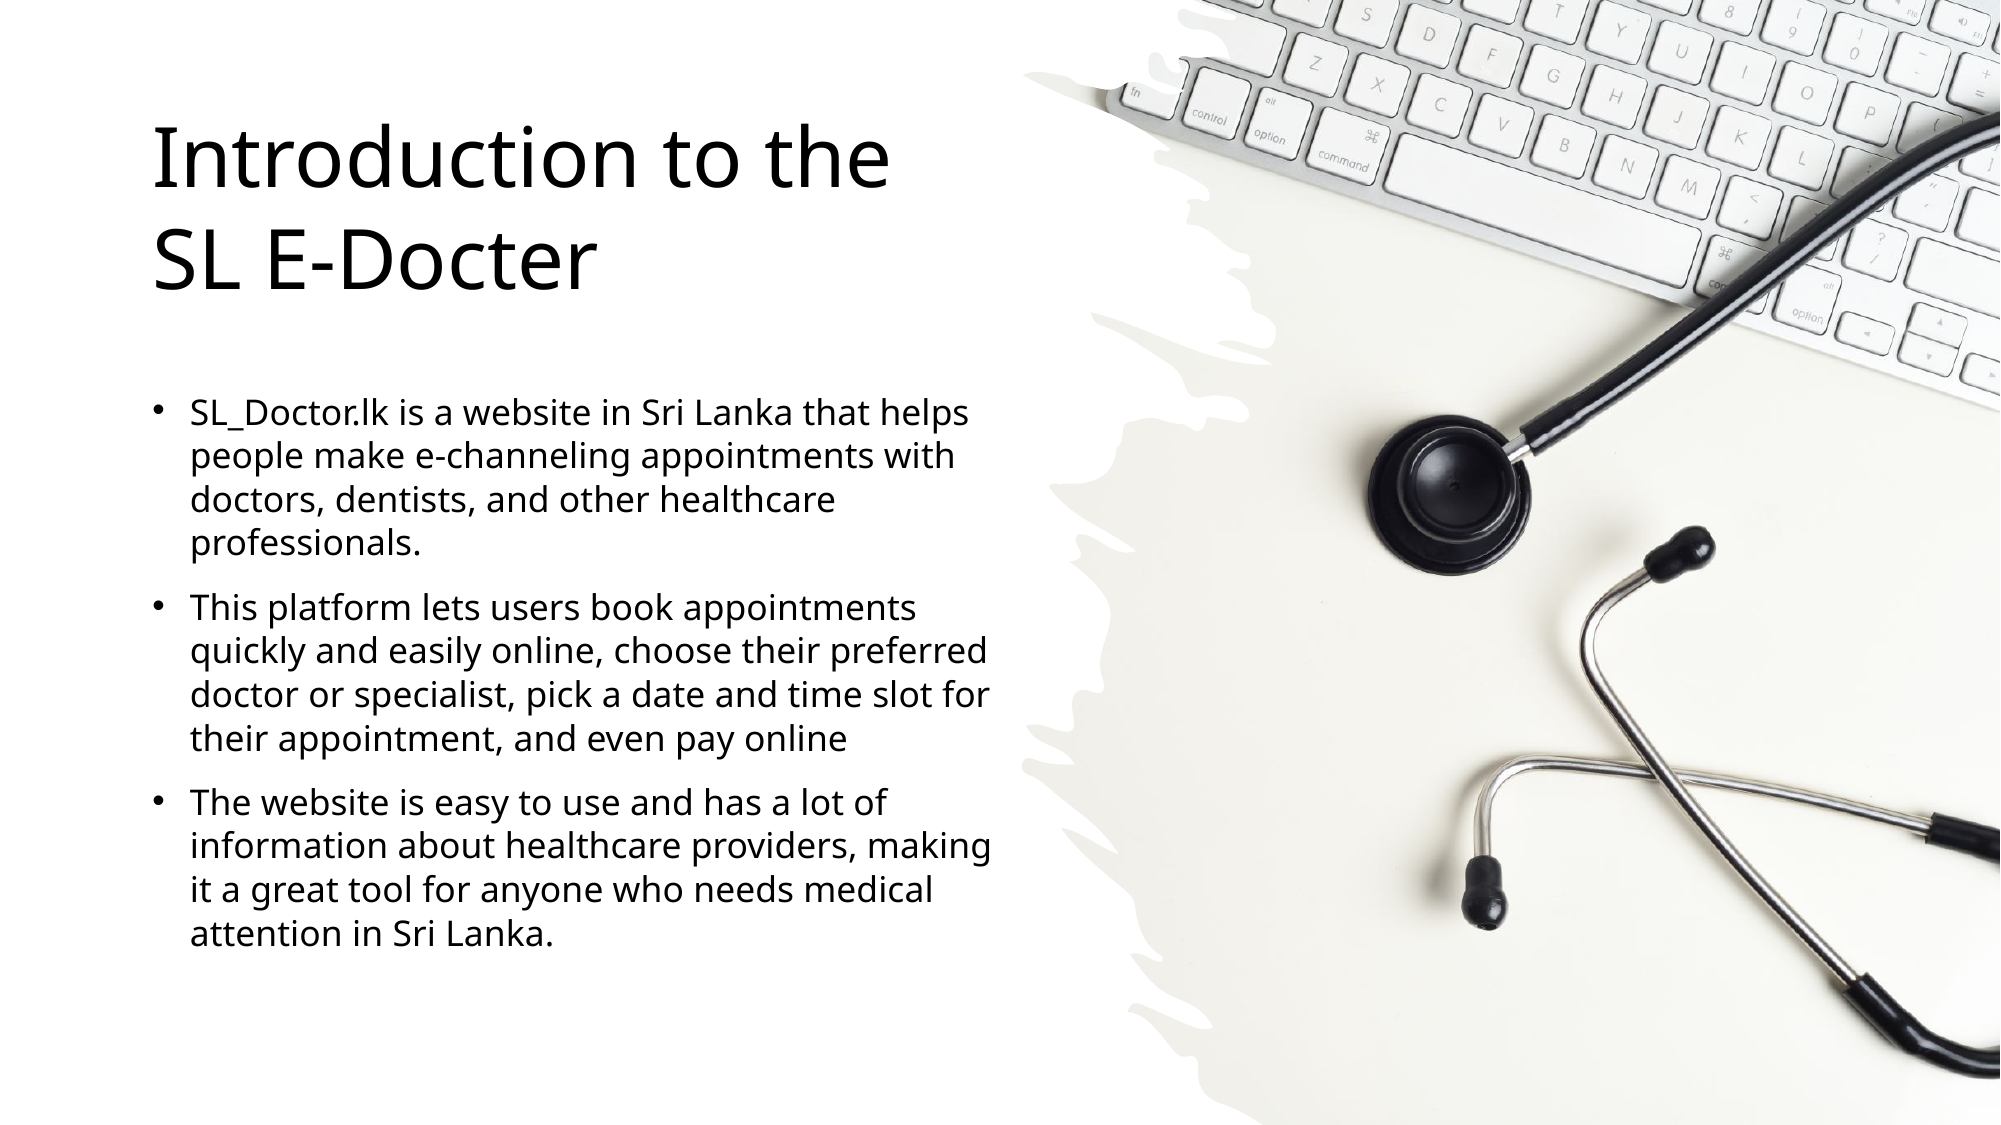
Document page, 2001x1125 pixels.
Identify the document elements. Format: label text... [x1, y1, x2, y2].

picture [1021, 0, 2000, 1125]
list SL_Doctor.lk is a website in Sri Lanka that helps people make e-channeling appointments with doctors, dentists, and other healthcare professionals. This platform lets users book appointments quickly and easily online, choose their preferred doctor or specialist, pick a date and time slot for their appointment, and even pay online The website is easy to use and has a lot of information about healthcare providers, making it a great tool for anyone who needs medical attention in Sri Lanka. [137, 382, 1021, 1014]
title Introduction to the SL E-Docter [137, 59, 999, 357]
text_box [0, 0, 1021, 1125]
